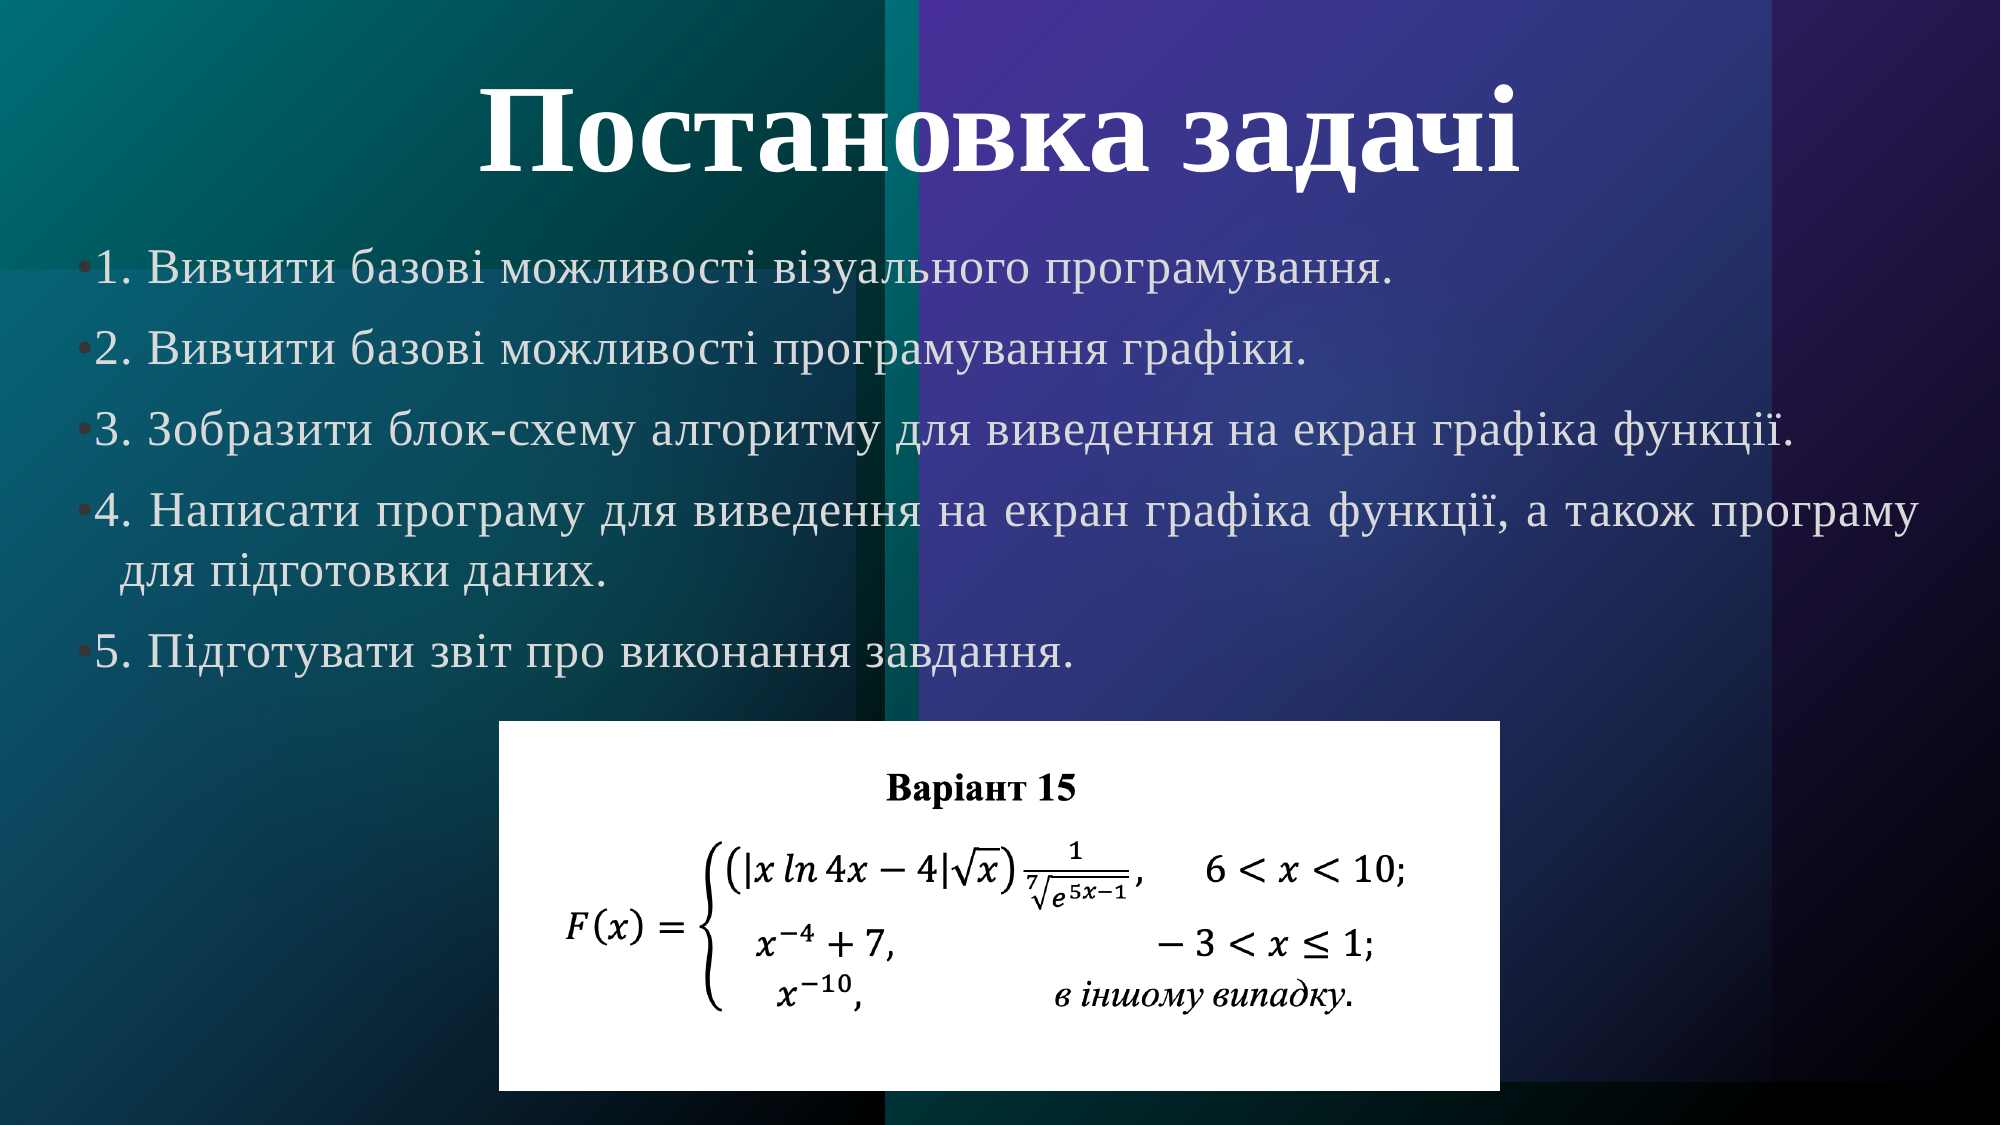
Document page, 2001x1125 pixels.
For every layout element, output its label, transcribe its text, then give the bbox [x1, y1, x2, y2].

list •1. Вивчити базові можливості візуального програмування. •2. Вивчити базові можливості програмування графіки. •3. Зобразити блок-схему алгоритму для виведення на екран графіка функції. •4. Написати програму для виведення на екран графіка функції, а також програму для підготовки даних. •5. Підготувати звіт про виконання завдання. [60, 226, 1939, 712]
picture [499, 721, 1500, 1091]
title Постановка задачі [89, 15, 1911, 226]
